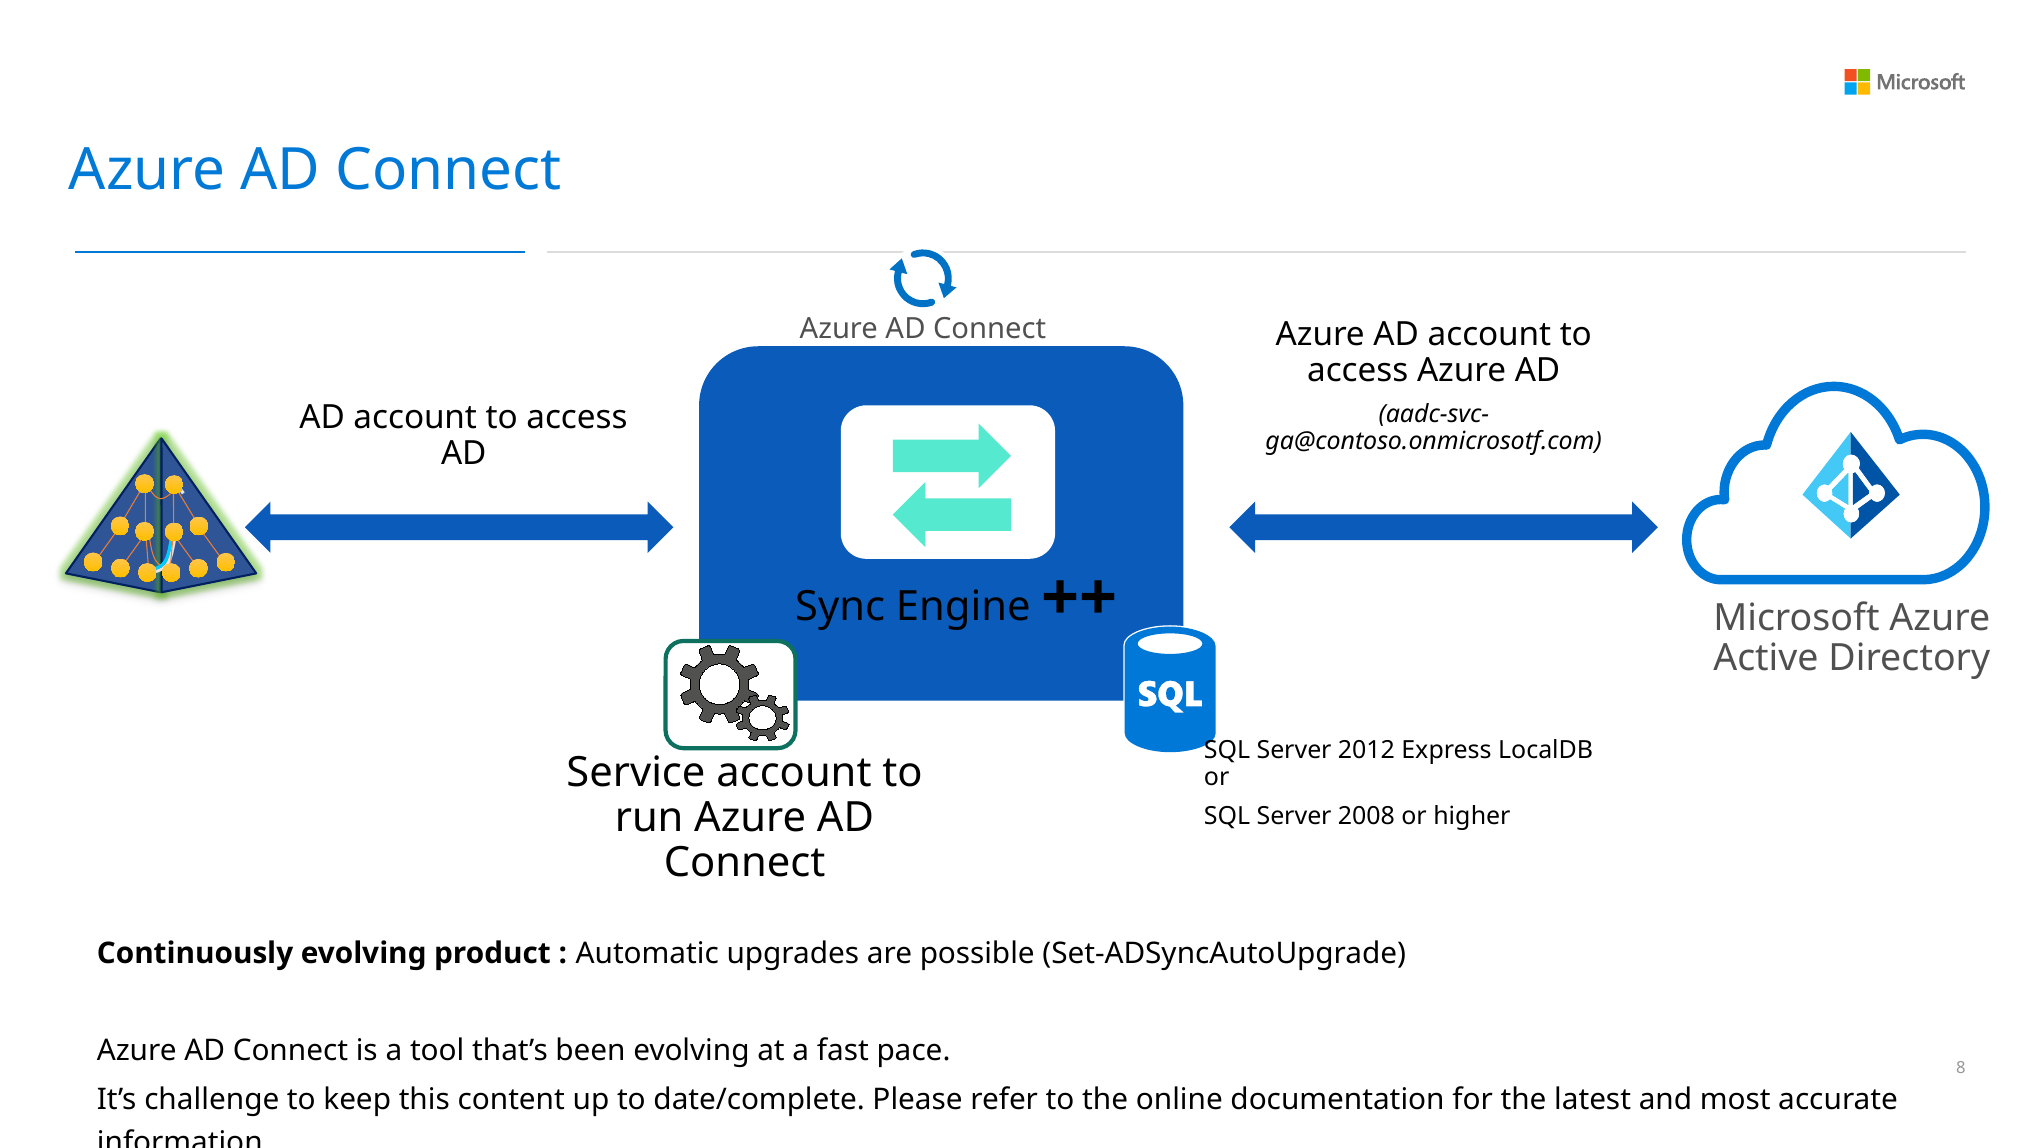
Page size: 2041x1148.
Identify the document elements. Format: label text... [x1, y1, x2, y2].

text_box [892, 423, 1012, 489]
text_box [776, 244, 1070, 354]
text_box [840, 405, 1056, 538]
text_box Azure AD account to access Azure AD (aadc-svc-ga@contoso.onmicrosotf.com) [1216, 292, 1652, 479]
text_box SQL Server 2012 Express LocalDB or SQL Server 2008 or higher [1173, 712, 1856, 855]
text_box Sync Engine ++ [718, 538, 1195, 659]
text_box [257, 501, 674, 553]
text_box [699, 346, 1184, 638]
picture [1121, 622, 1218, 755]
text_box Continuously evolving product : Automatic upgrades are possible (Set-ADSyncAutoUpgrade) Azure AD Connect is a tool that’s been evolving at a fast pace. It’s challenge to keep this content up to date/complete. Please refer to the online documentation for the latest and most accurate information. [82, 919, 2033, 1148]
text_box [1229, 501, 1658, 553]
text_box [1686, 363, 1996, 680]
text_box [65, 438, 257, 593]
list Azure AD Connect [45, 120, 1968, 200]
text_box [665, 640, 796, 749]
text_box [892, 482, 1011, 538]
text_box AD account to access AD [245, 375, 682, 496]
text_box [798, 659, 1121, 701]
text_box Service account to run Azure AD Connect [526, 726, 963, 910]
text_box [51, 191, 1939, 1020]
